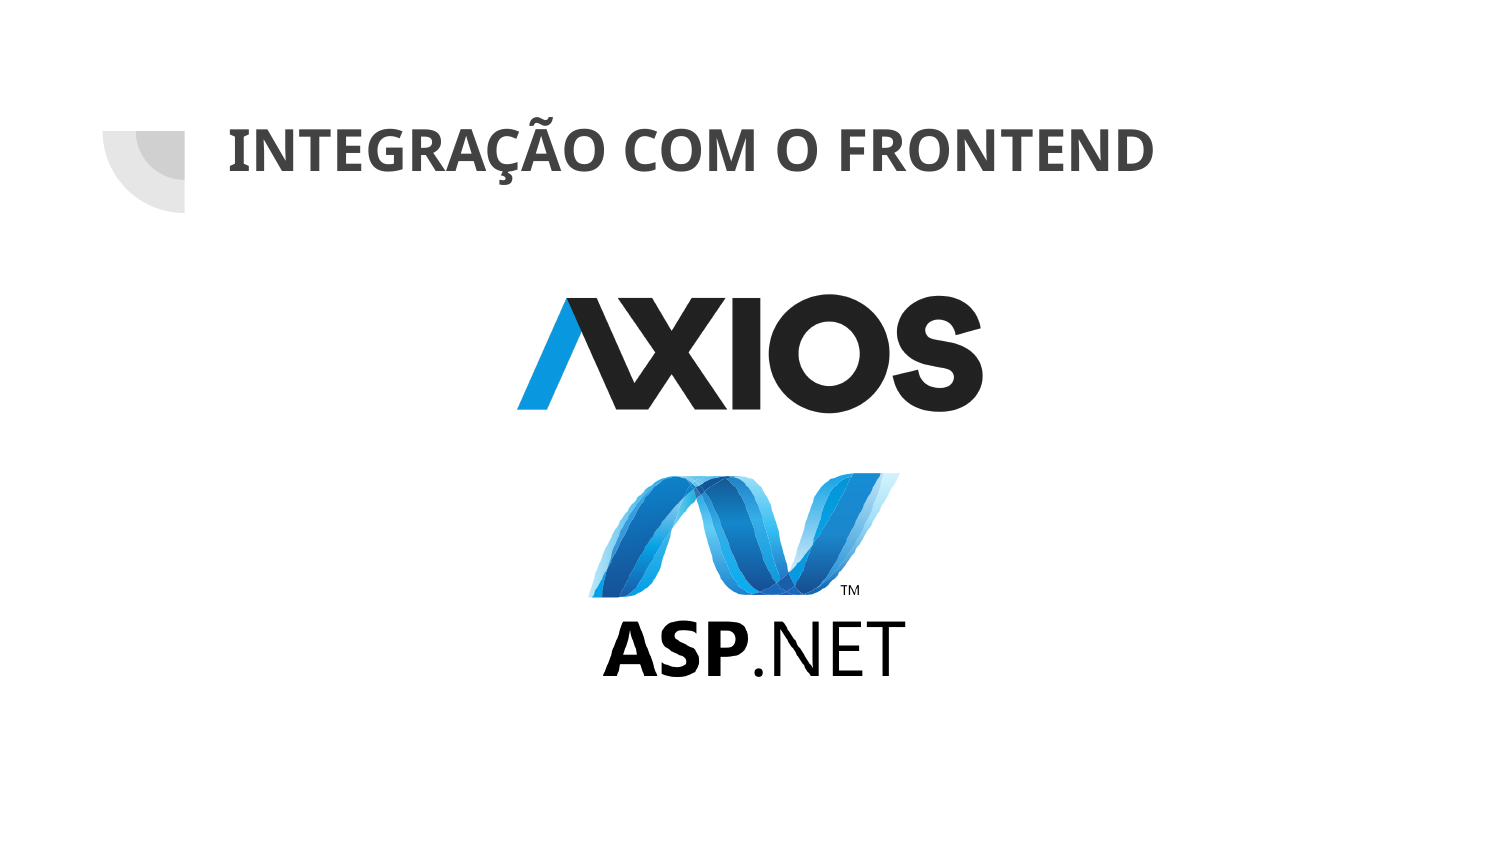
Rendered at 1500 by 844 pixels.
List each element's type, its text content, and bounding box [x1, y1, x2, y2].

picture [517, 294, 983, 416]
title INTEGRAÇÃO COM O FRONTEND [213, 98, 1368, 263]
picture [561, 448, 938, 721]
